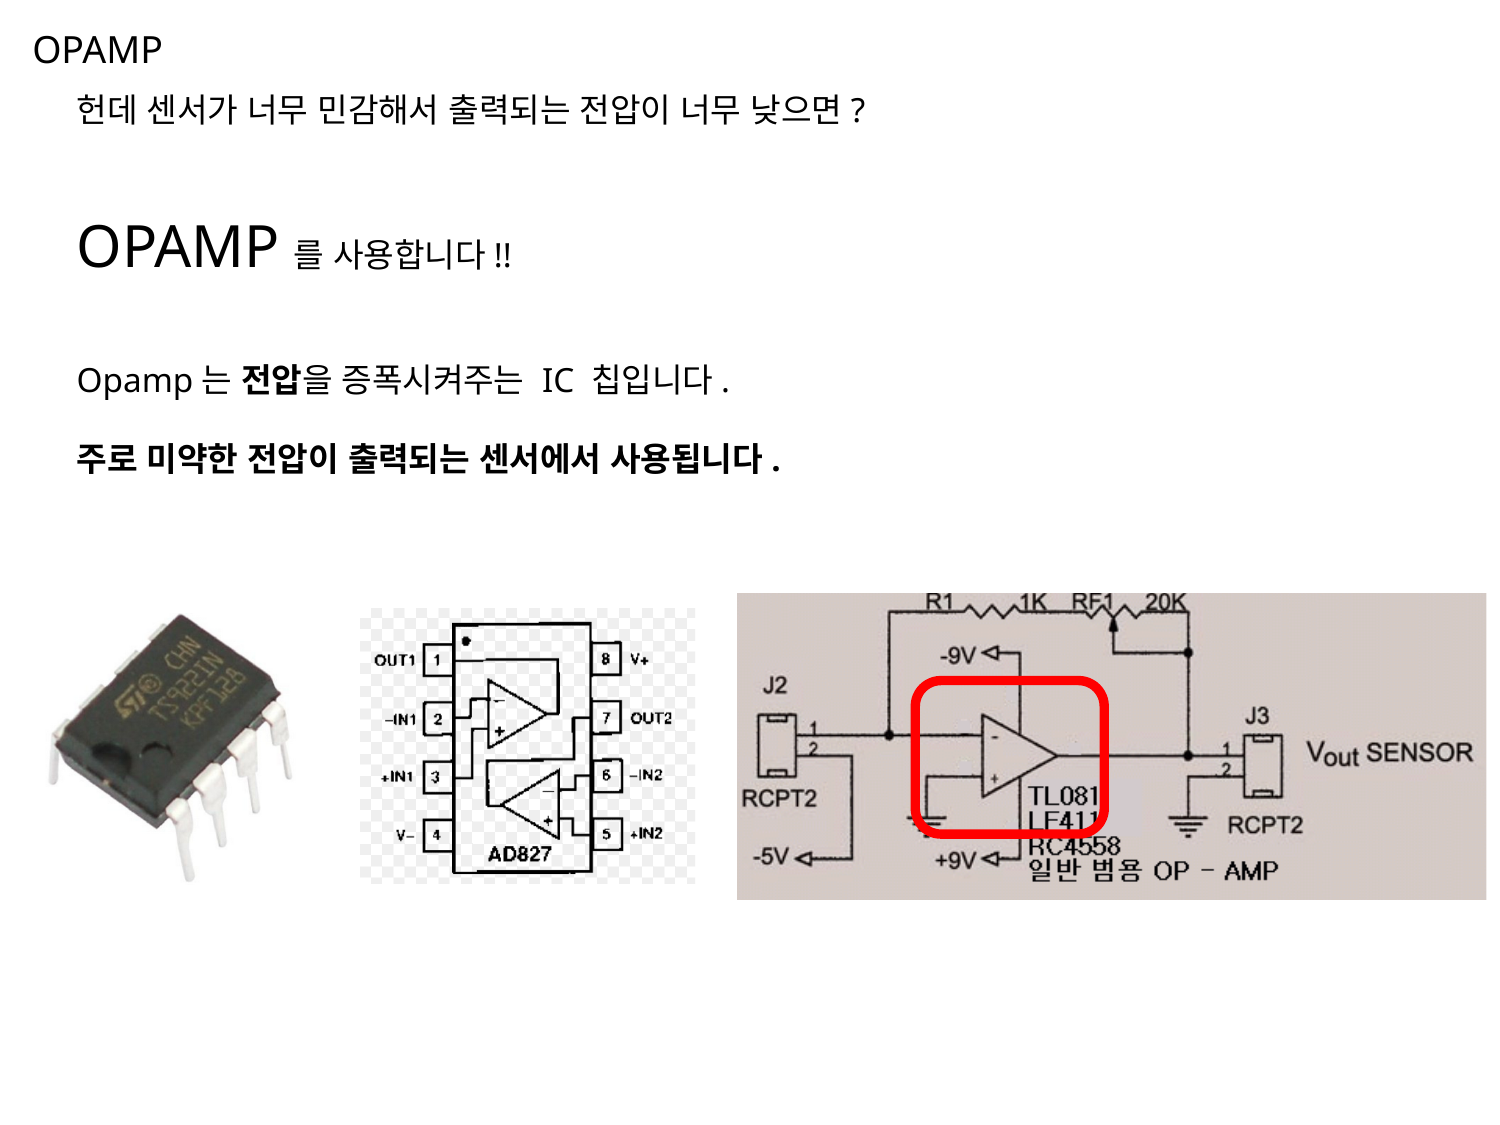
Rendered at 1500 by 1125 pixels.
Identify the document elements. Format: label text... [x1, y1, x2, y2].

picture [736, 592, 1487, 900]
text_box OPAMP [17, 19, 768, 79]
picture [359, 608, 696, 884]
text_box 헌데 센서가 너무 민감해서 출력되는 전압이 너무 낮으면? OPAMP를 사용합니다!! Opamp는 전압을 증폭시켜주는 IC 칩입니다. 주로 미약한 전압이 출력되는 센서에서 사용됩니다. [61, 81, 881, 566]
picture [40, 612, 297, 885]
